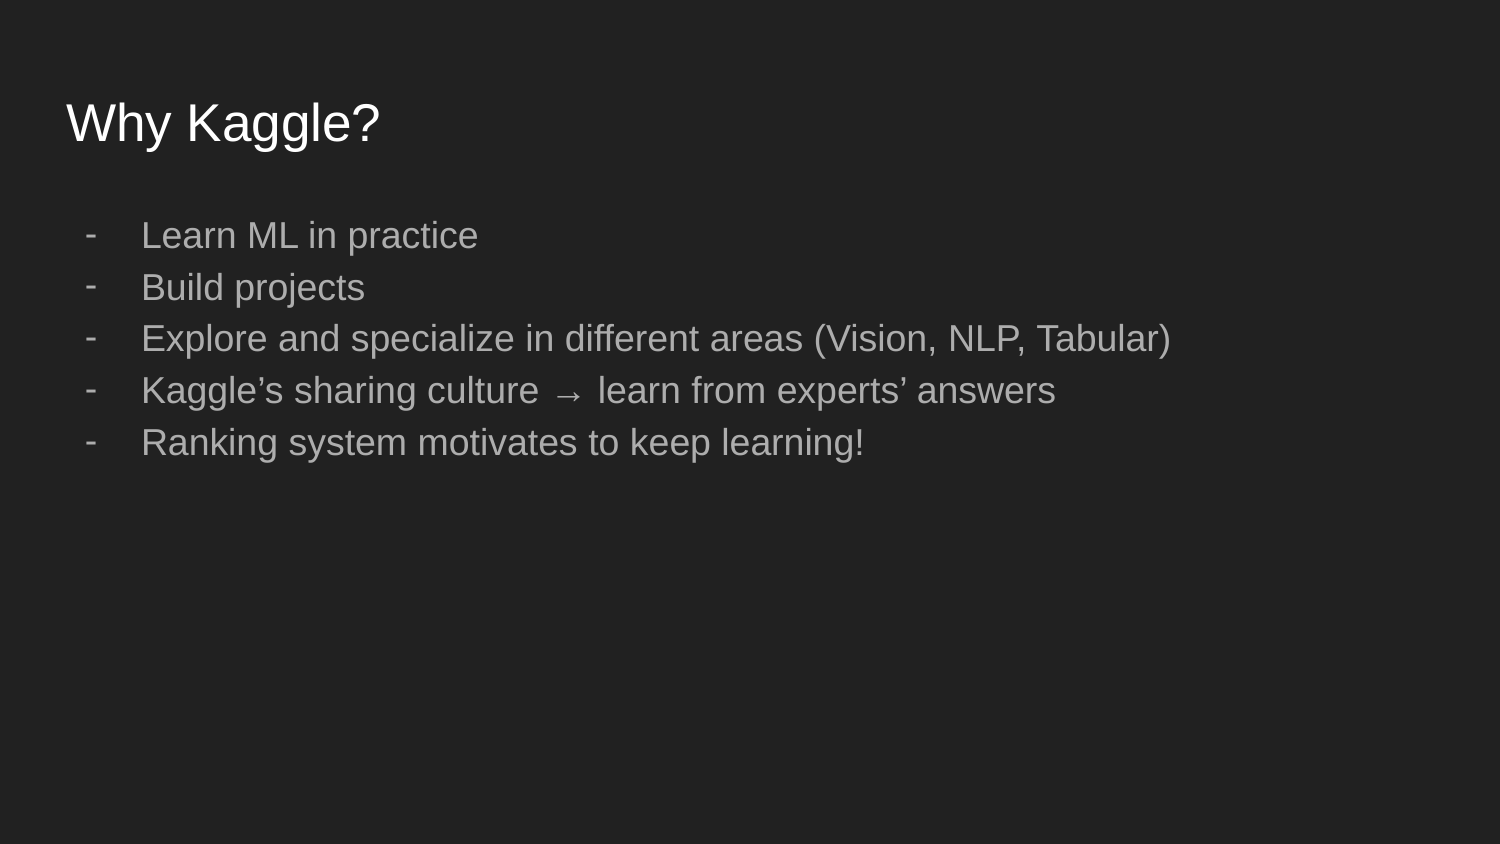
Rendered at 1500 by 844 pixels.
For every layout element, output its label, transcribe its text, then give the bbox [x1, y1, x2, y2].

list Learn ML in practice Build projects Explore and specialize in different areas (Vision, NLP, Tabular) Kaggle’s sharing culture → learn from experts’ answers Ranking system motivates to keep learning! [51, 189, 1449, 750]
title Why Kaggle? [51, 72, 1449, 167]
